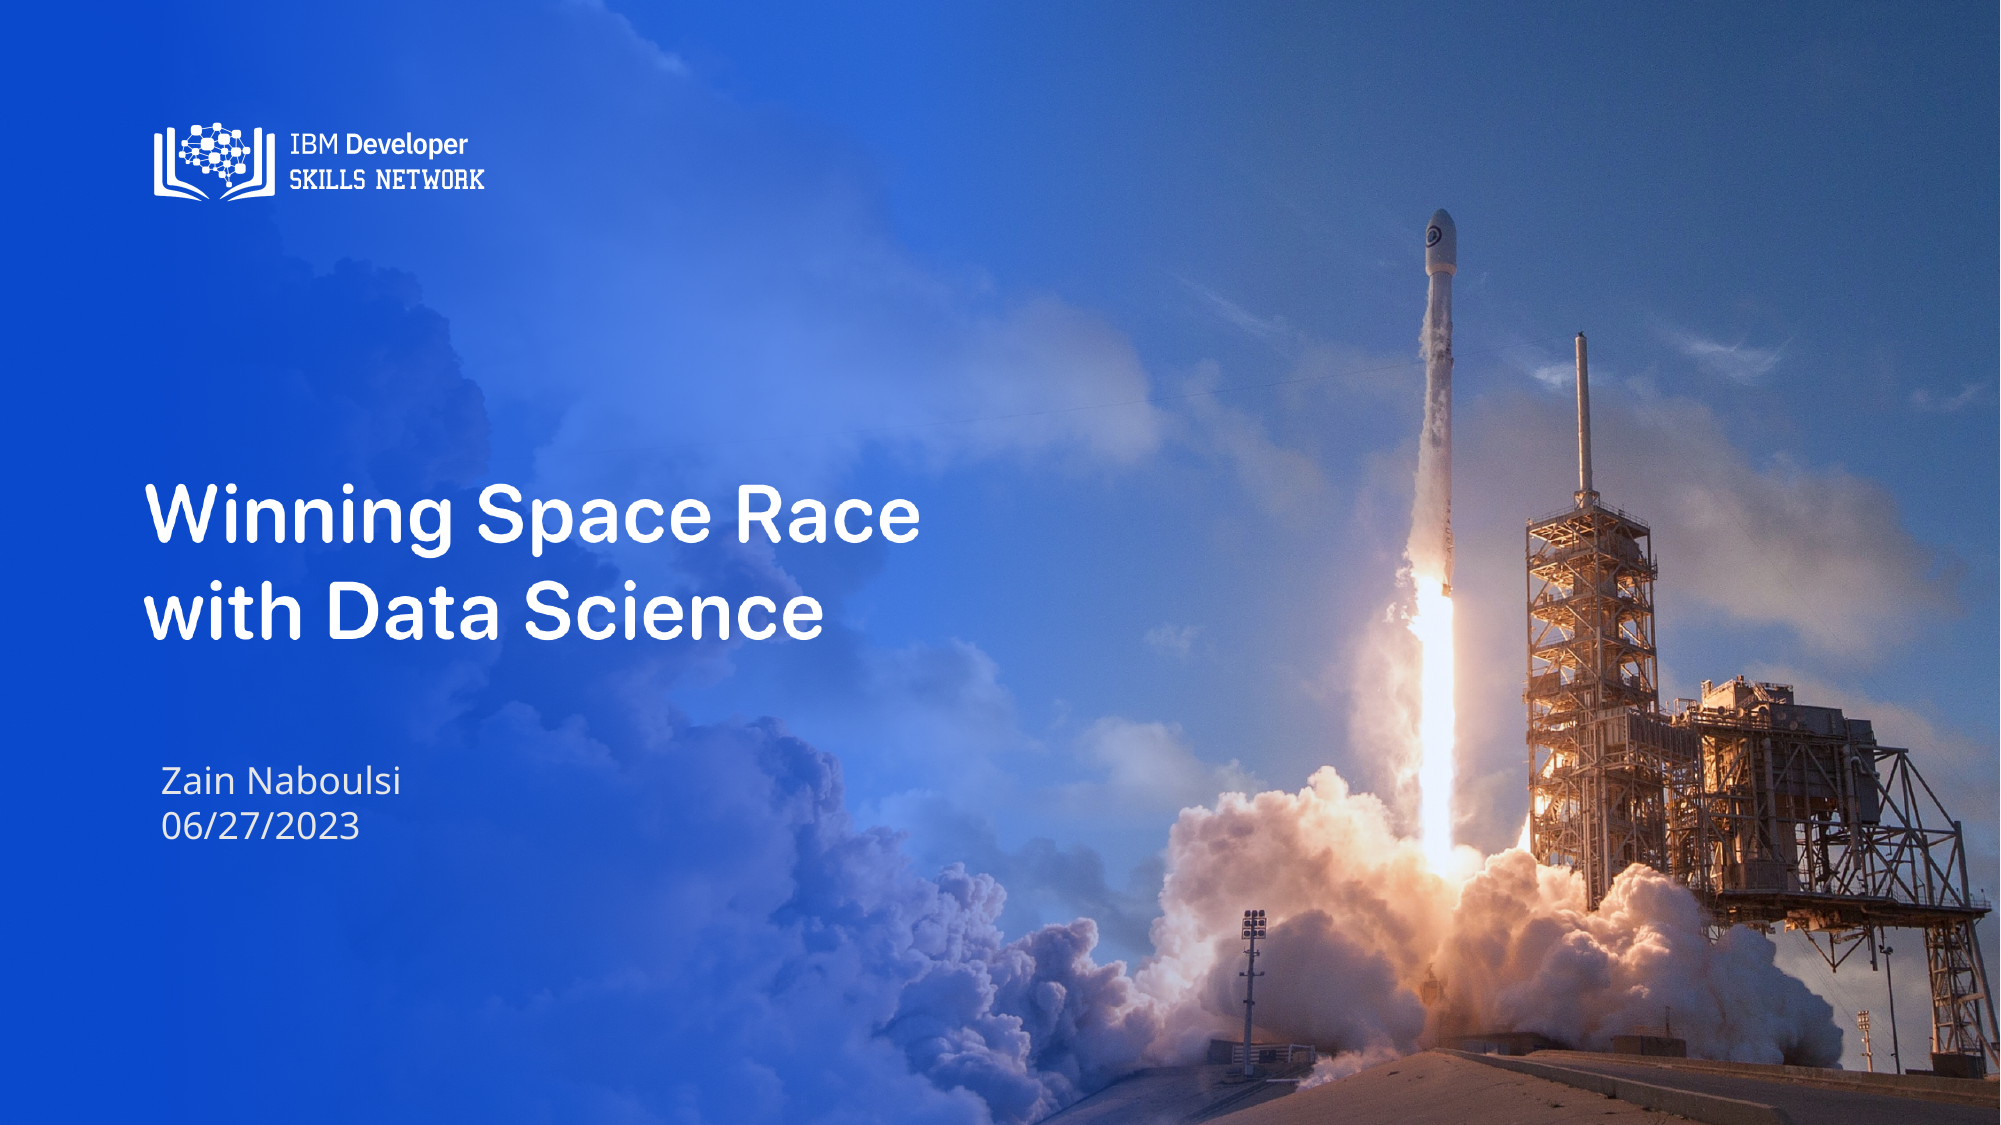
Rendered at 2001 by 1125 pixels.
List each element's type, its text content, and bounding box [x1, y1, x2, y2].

picture [0, 0, 2001, 1125]
text_box Zain Naboulsi 06/27/2023 [145, 749, 559, 855]
